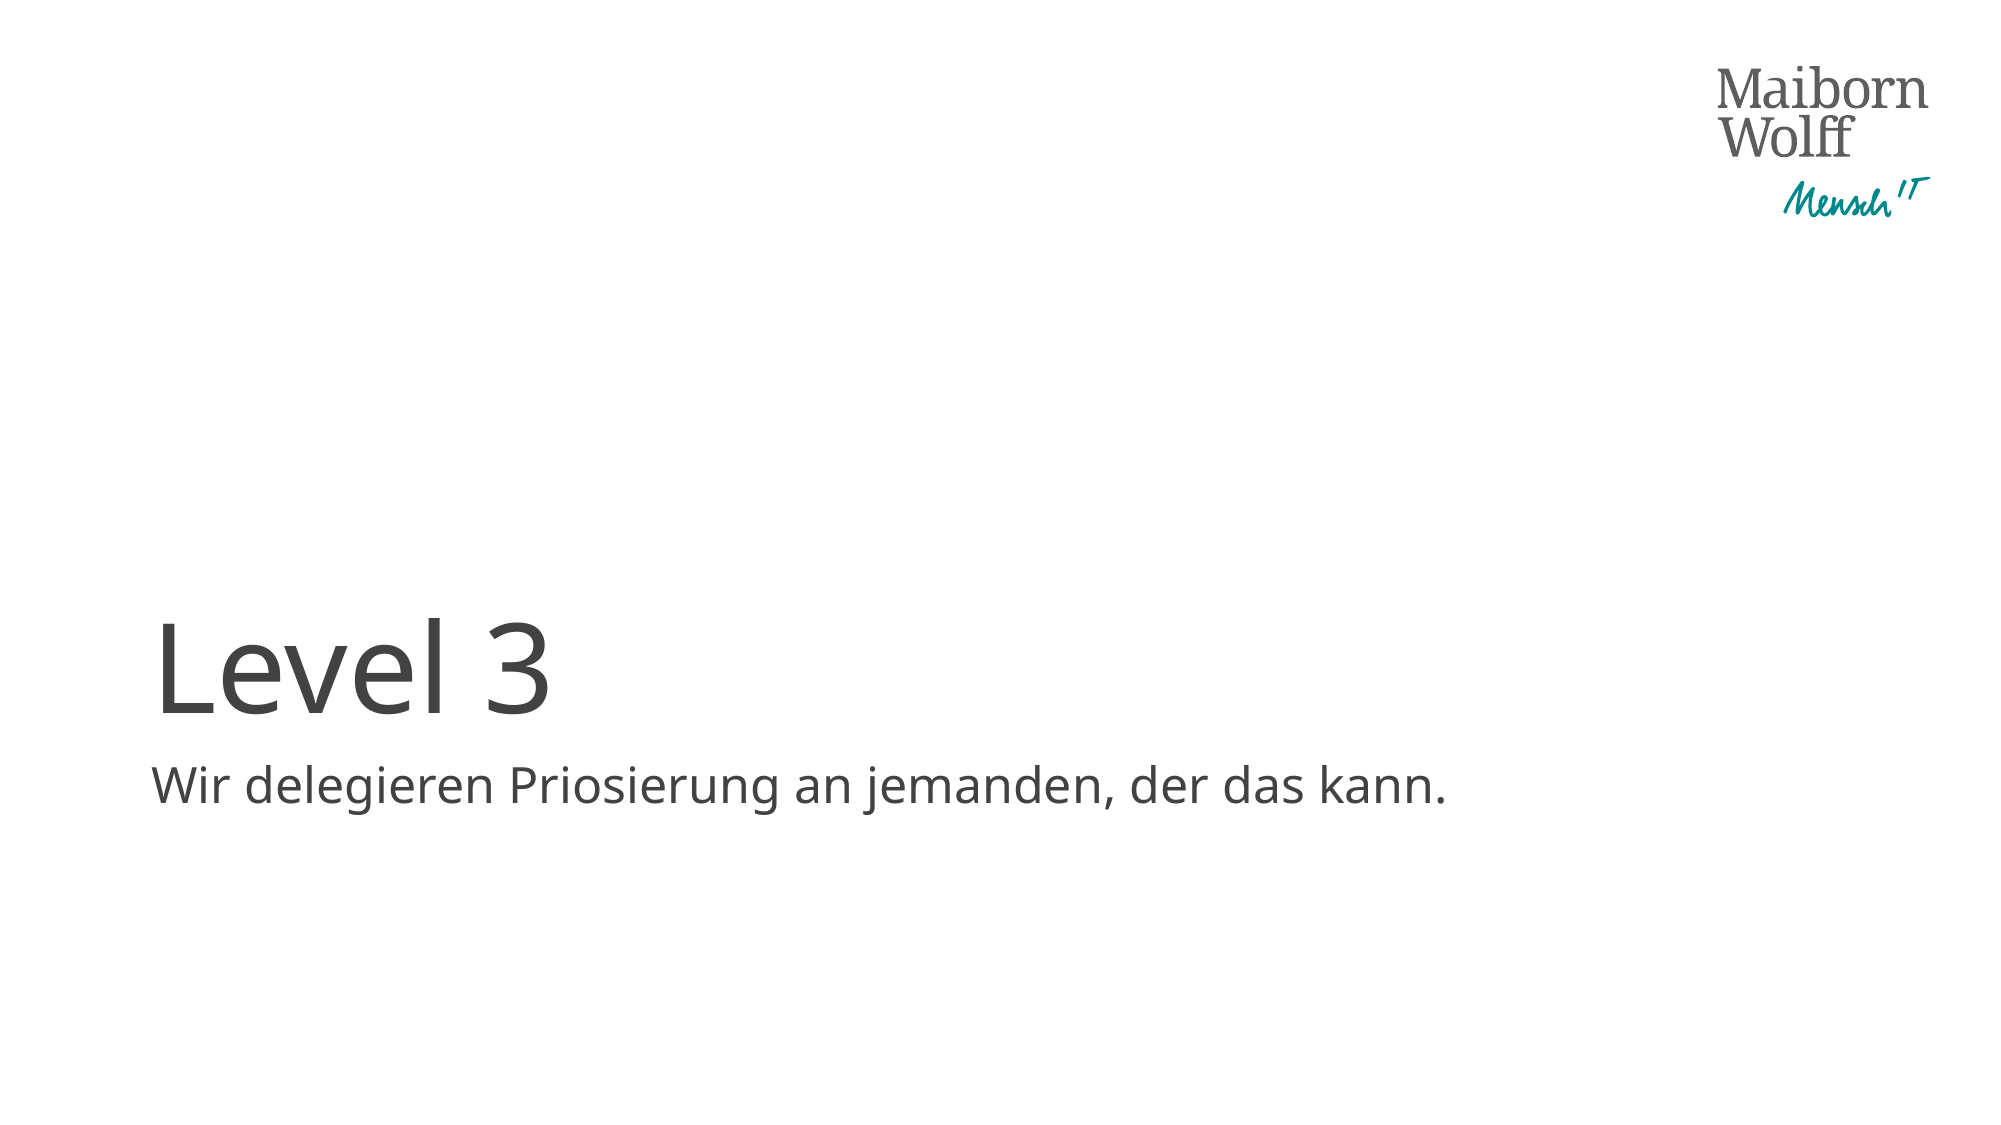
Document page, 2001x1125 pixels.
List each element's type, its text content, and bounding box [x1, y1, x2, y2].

title Level 3 [136, 280, 1862, 749]
list Wir delegieren Priosierung an jemanden, der das kann. [136, 752, 1862, 999]
